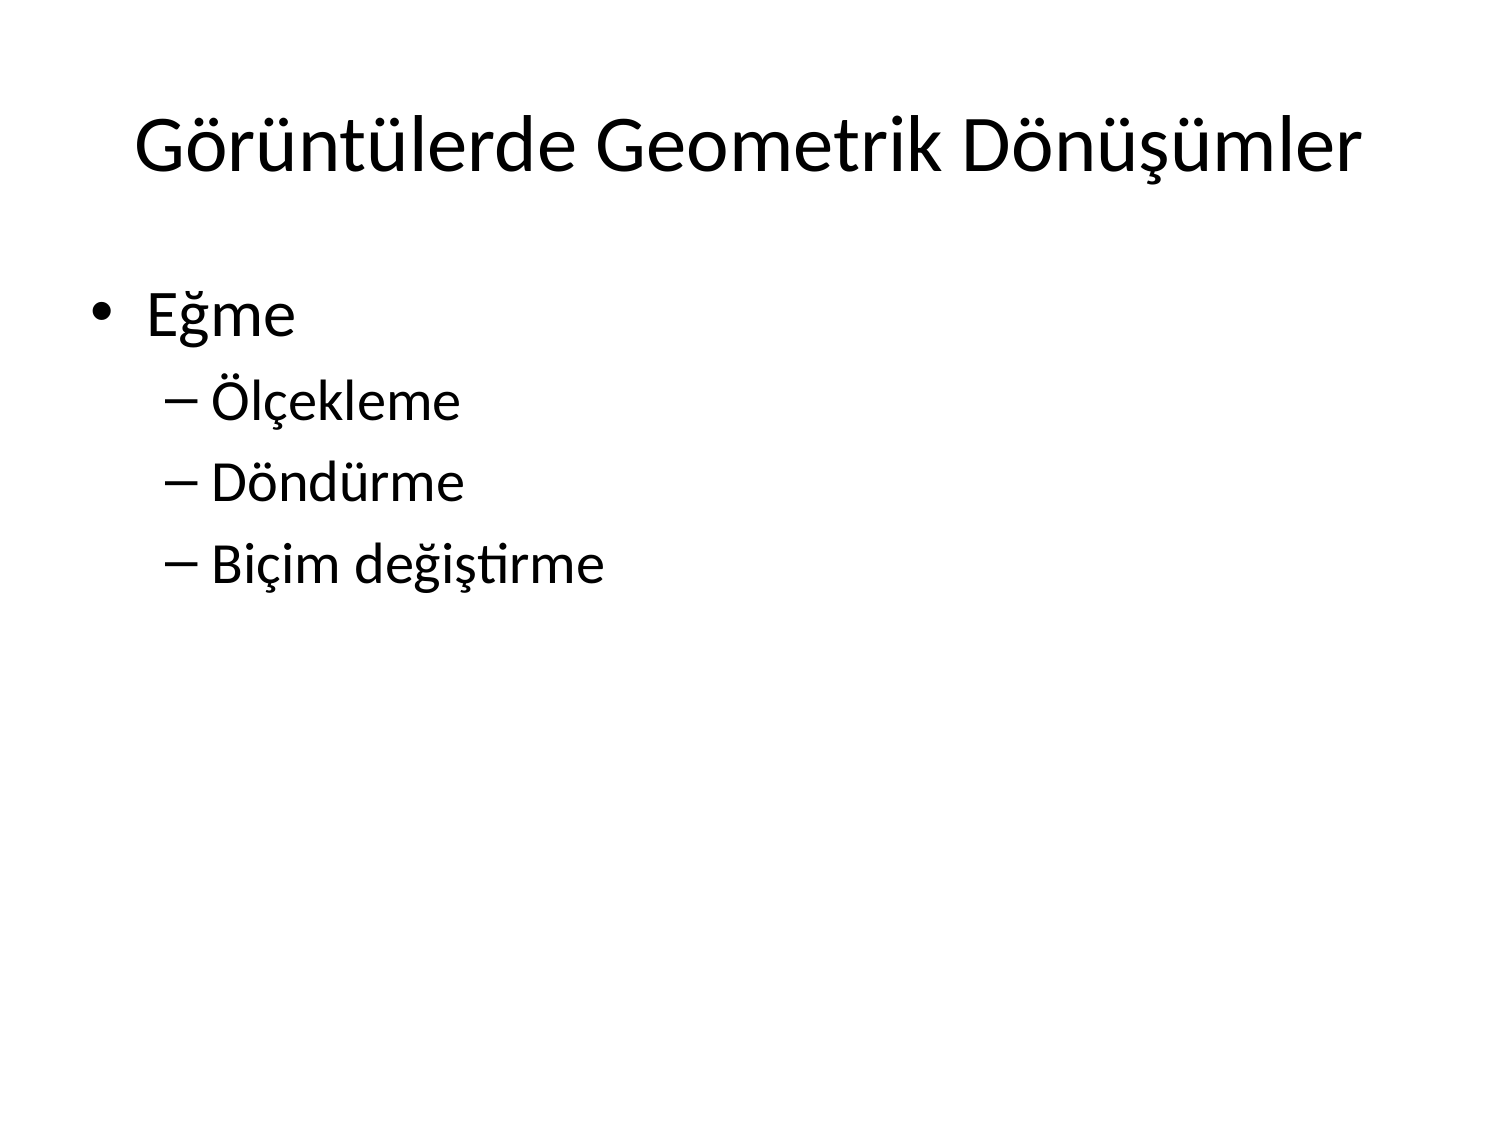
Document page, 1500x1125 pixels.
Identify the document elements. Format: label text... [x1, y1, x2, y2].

title Görüntülerde Geometrik Dönüşümler [75, 45, 1425, 233]
text_box Eğme Ölçekleme Döndürme Biçim değiştirme [74, 262, 1425, 1005]
